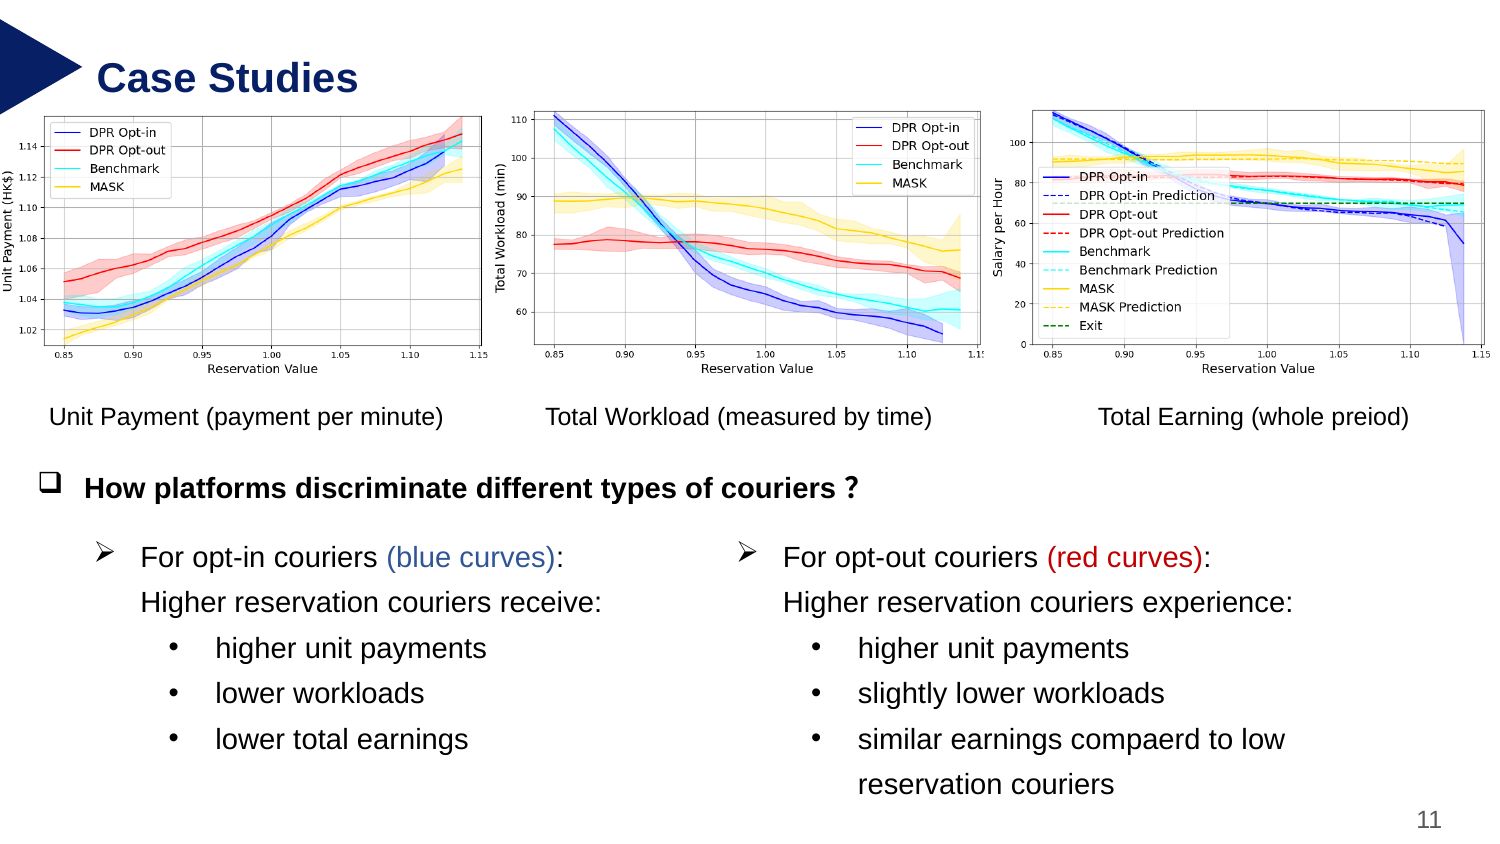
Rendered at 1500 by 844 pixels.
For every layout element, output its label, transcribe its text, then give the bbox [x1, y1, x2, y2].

text_box For opt-in couriers (blue curves): Higher reservation couriers receive: higher unit payments lower workloads lower total earnings [22, 520, 664, 763]
picture [0, 107, 1500, 385]
text_box Total Earning (whole preiod) [1007, 385, 1500, 439]
text_box How platforms discriminate different types of couriers？ [22, 451, 1222, 520]
text_box Unit Payment (payment per minute) [0, 385, 492, 439]
text_box Total Workload (measured by time) [492, 385, 986, 439]
text_box Case Studies [81, 28, 374, 108]
text_box For opt-out couriers (red curves): Higher reservation couriers experience: higher unit payments slightly lower workloads similar earnings compaerd to low reservation couriers [664, 520, 1403, 788]
text_box [0, 19, 81, 108]
